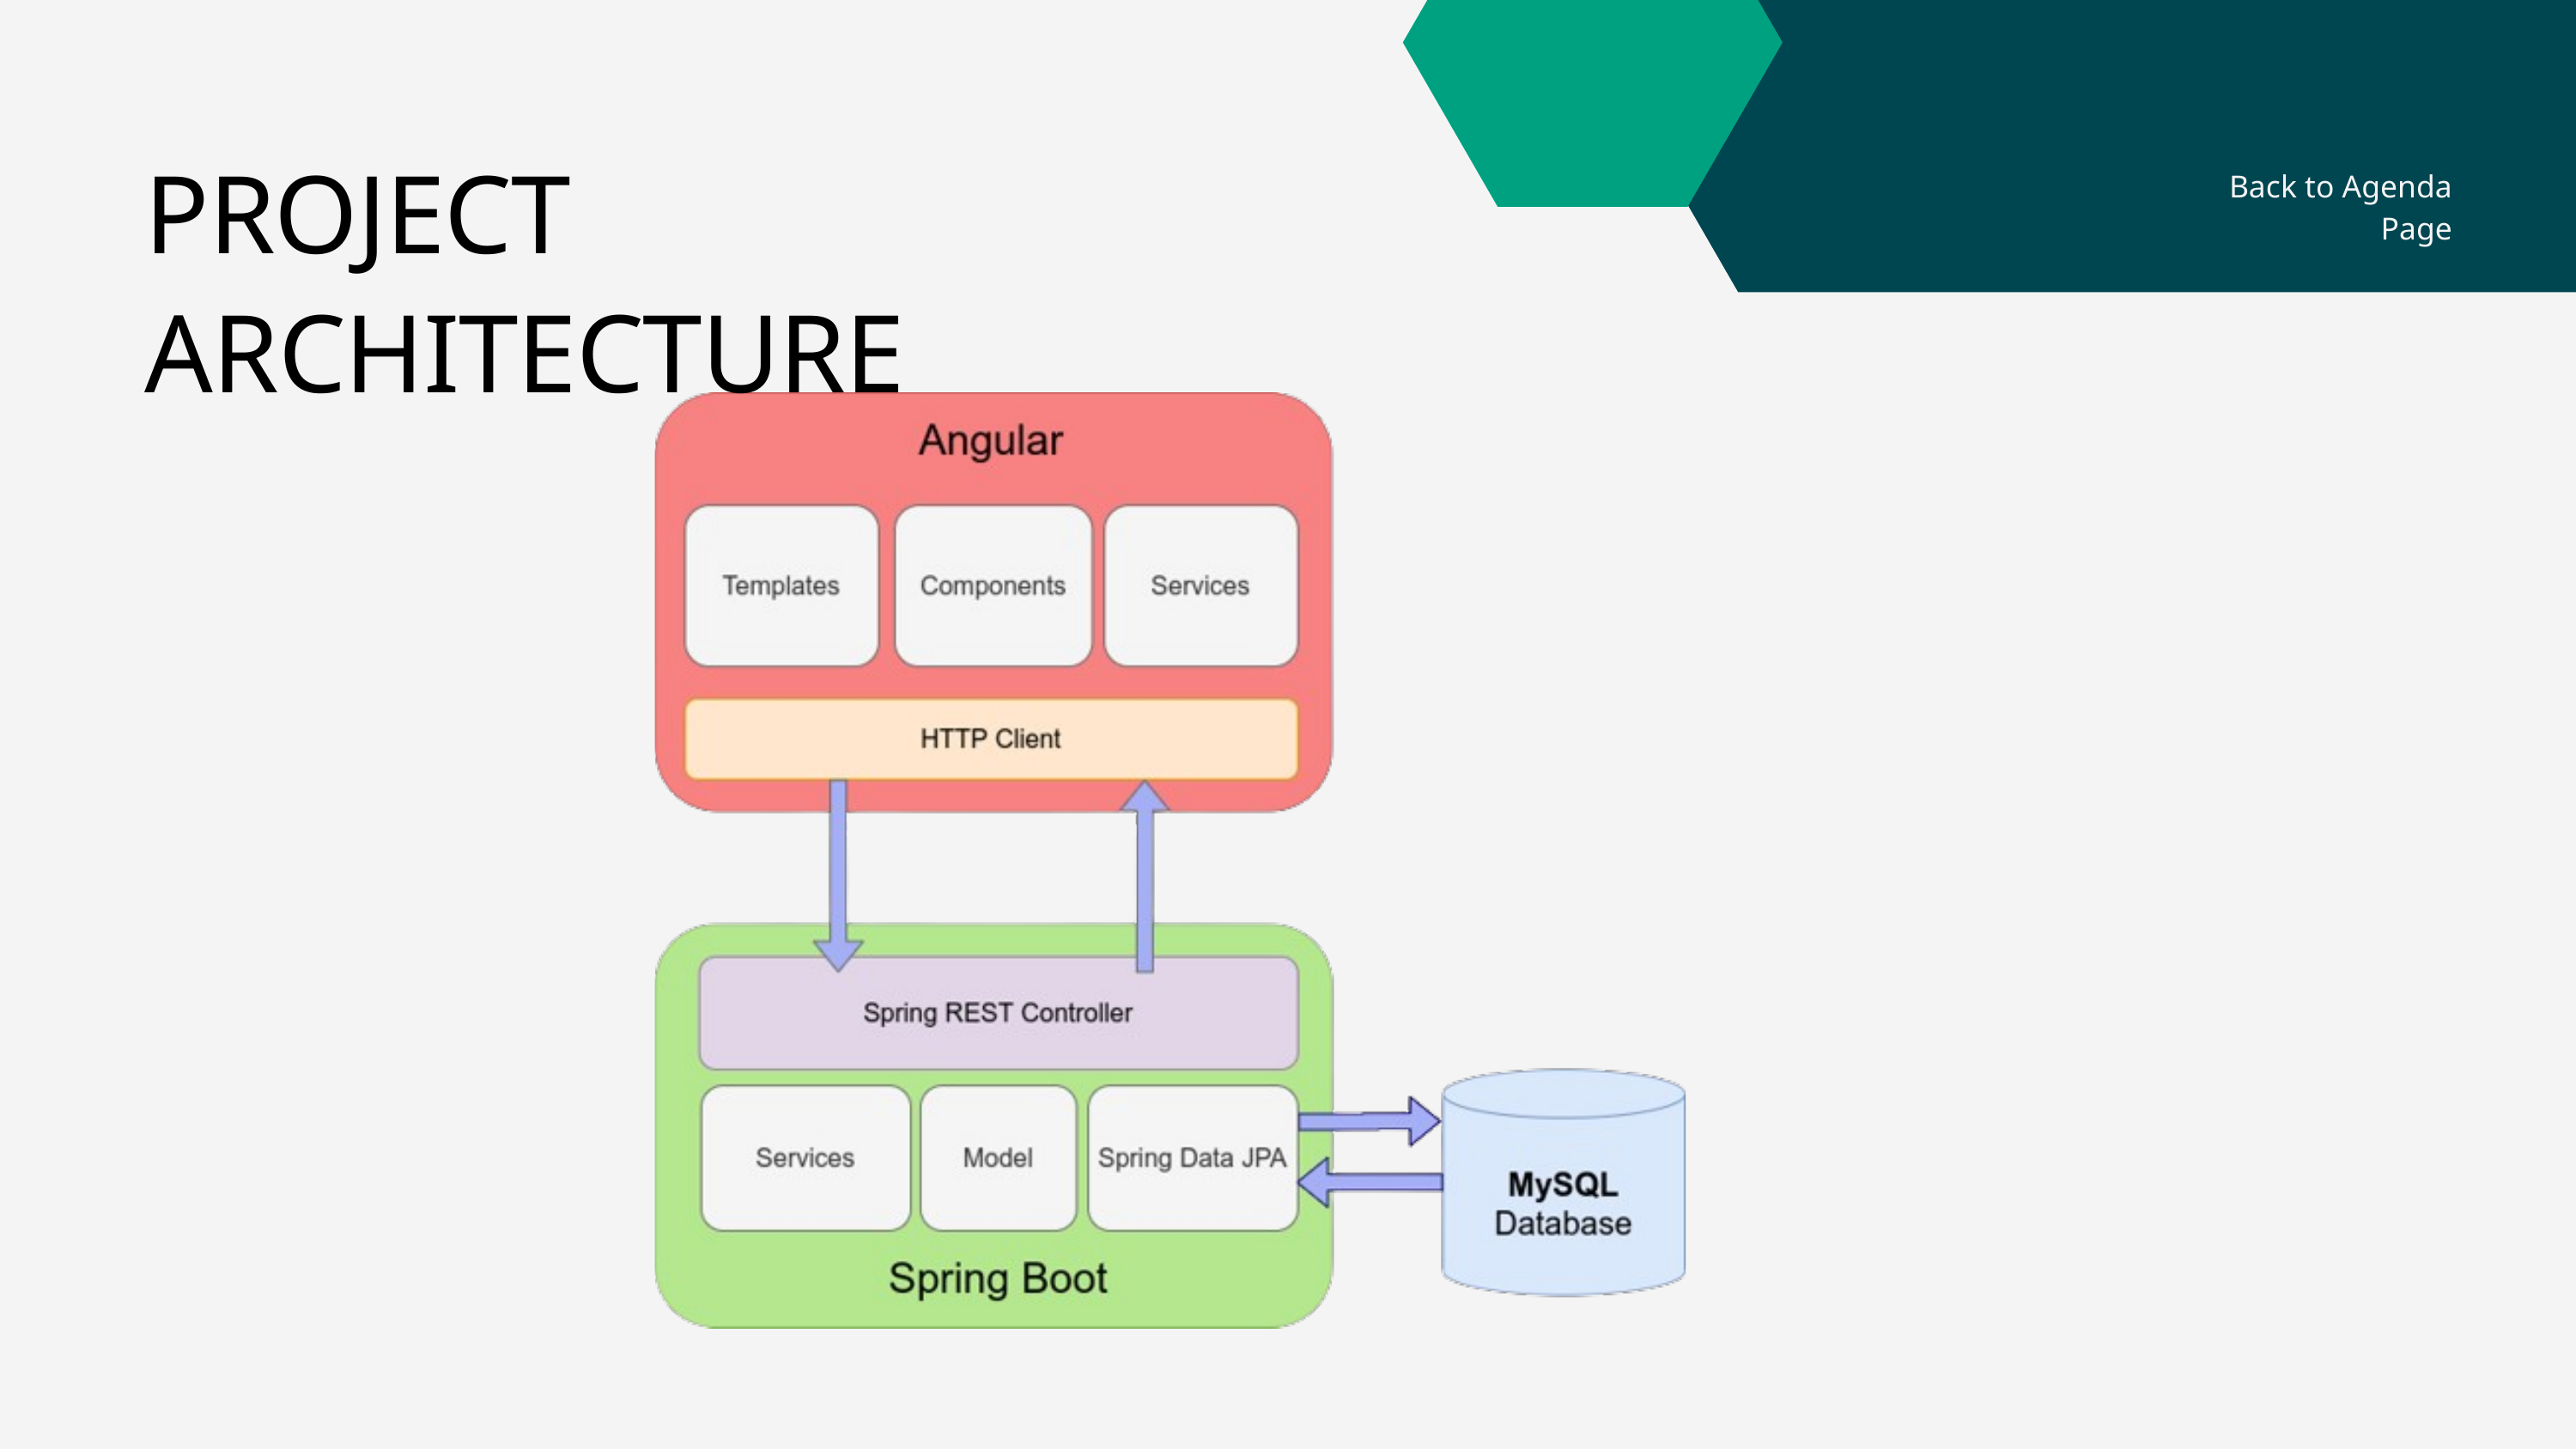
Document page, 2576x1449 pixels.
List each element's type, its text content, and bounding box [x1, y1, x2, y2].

text_box PROJECT ARCHITECTURE [144, 135, 1303, 415]
text_box [654, 392, 1686, 1329]
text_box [1402, 0, 1783, 208]
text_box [1485, 0, 2576, 293]
